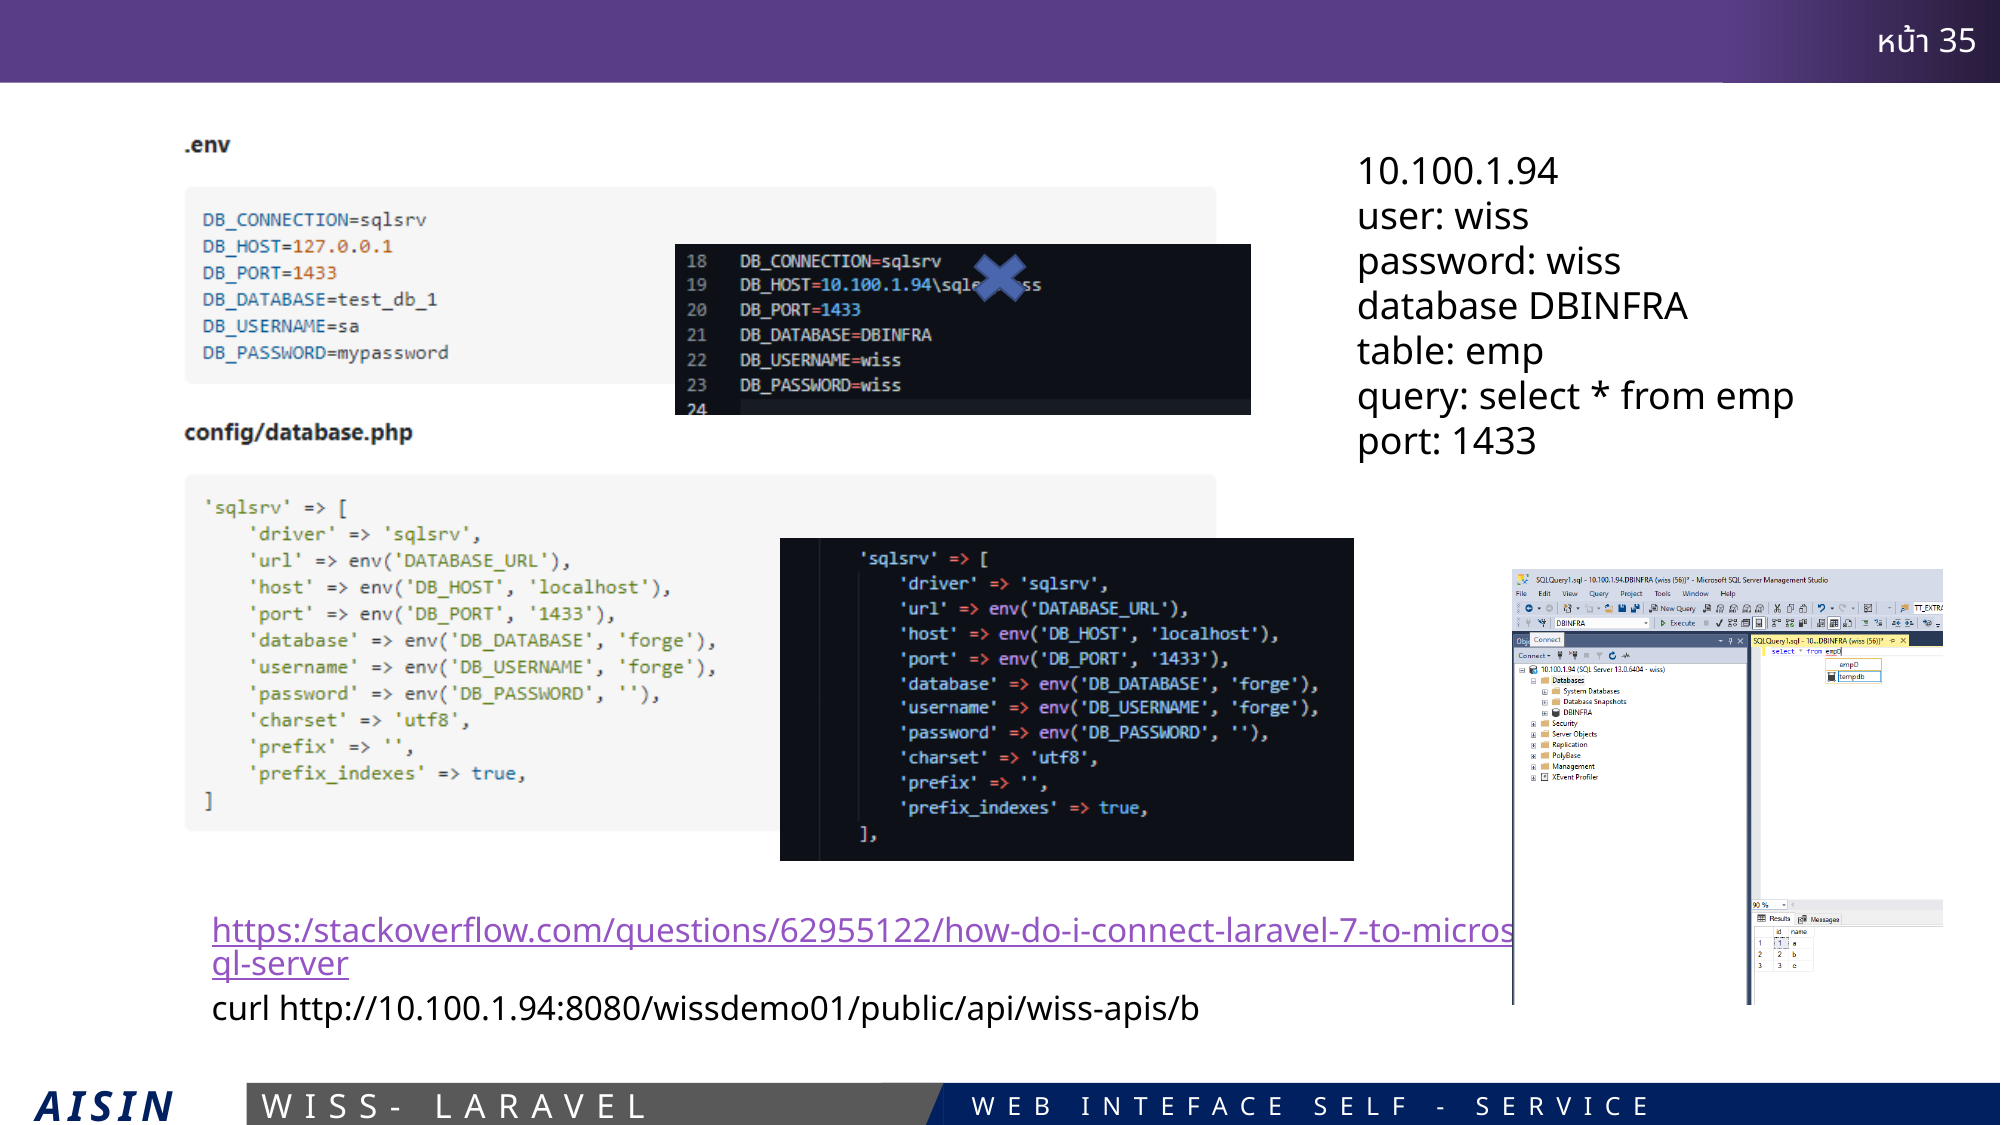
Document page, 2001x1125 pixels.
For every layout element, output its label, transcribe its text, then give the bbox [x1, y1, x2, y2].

text_box https:/stackoverflow.com/questions/62955122/how-do-i-connect-laravel-7-to-microsoft-sql-server curl http://10.100.1.94:8080/wissdemo01/public/api/wiss-apis/b [196, 901, 1512, 1002]
picture [168, 98, 1354, 861]
text_box 10.100.1.94 user: wiss password: wiss database DBINFRA table: emp query: select * from emp port: 1433 [1342, 139, 1943, 470]
picture [1512, 569, 1943, 1005]
